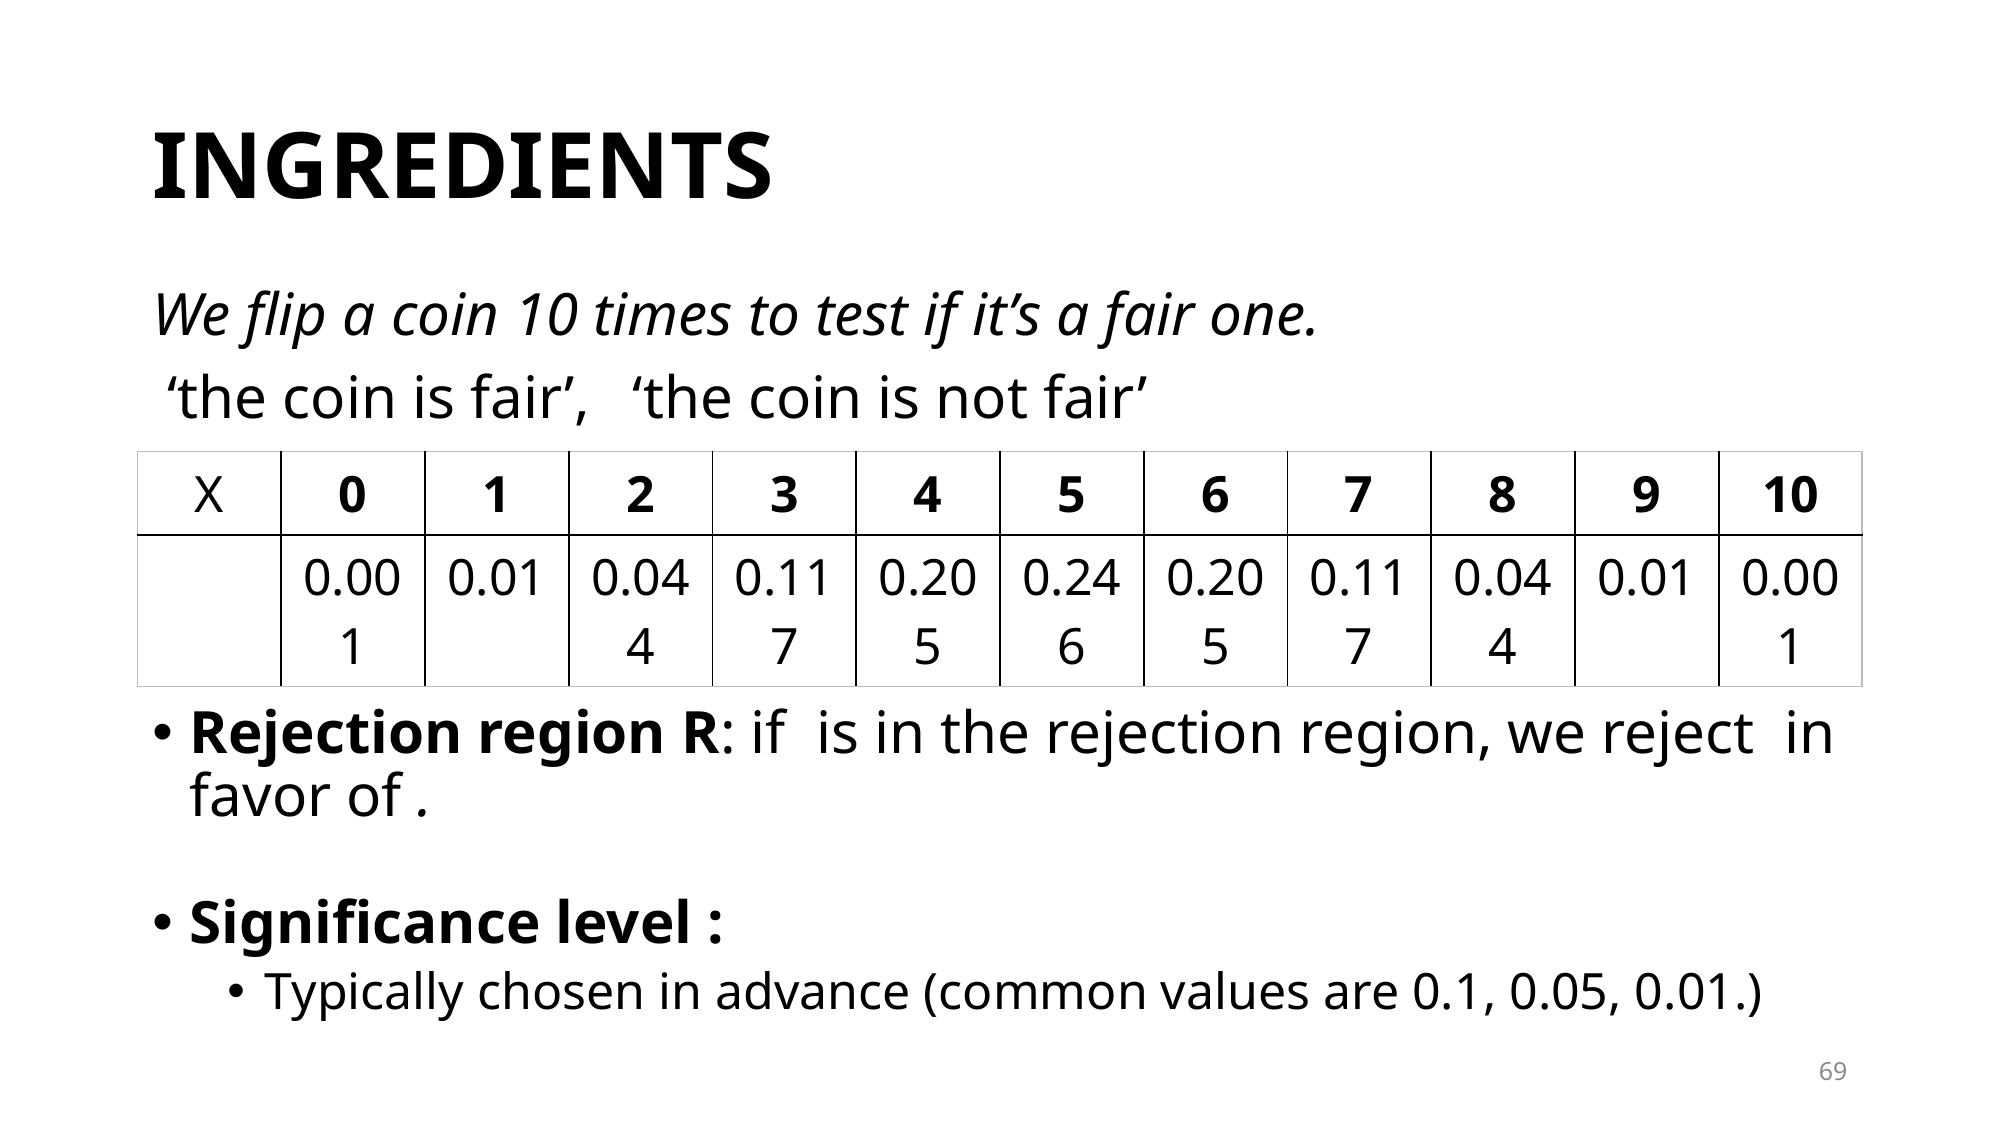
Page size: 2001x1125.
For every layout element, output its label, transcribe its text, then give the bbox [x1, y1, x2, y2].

slide_number 69 [1412, 1042, 1863, 1103]
title INGREDIENTS [137, 59, 1863, 278]
